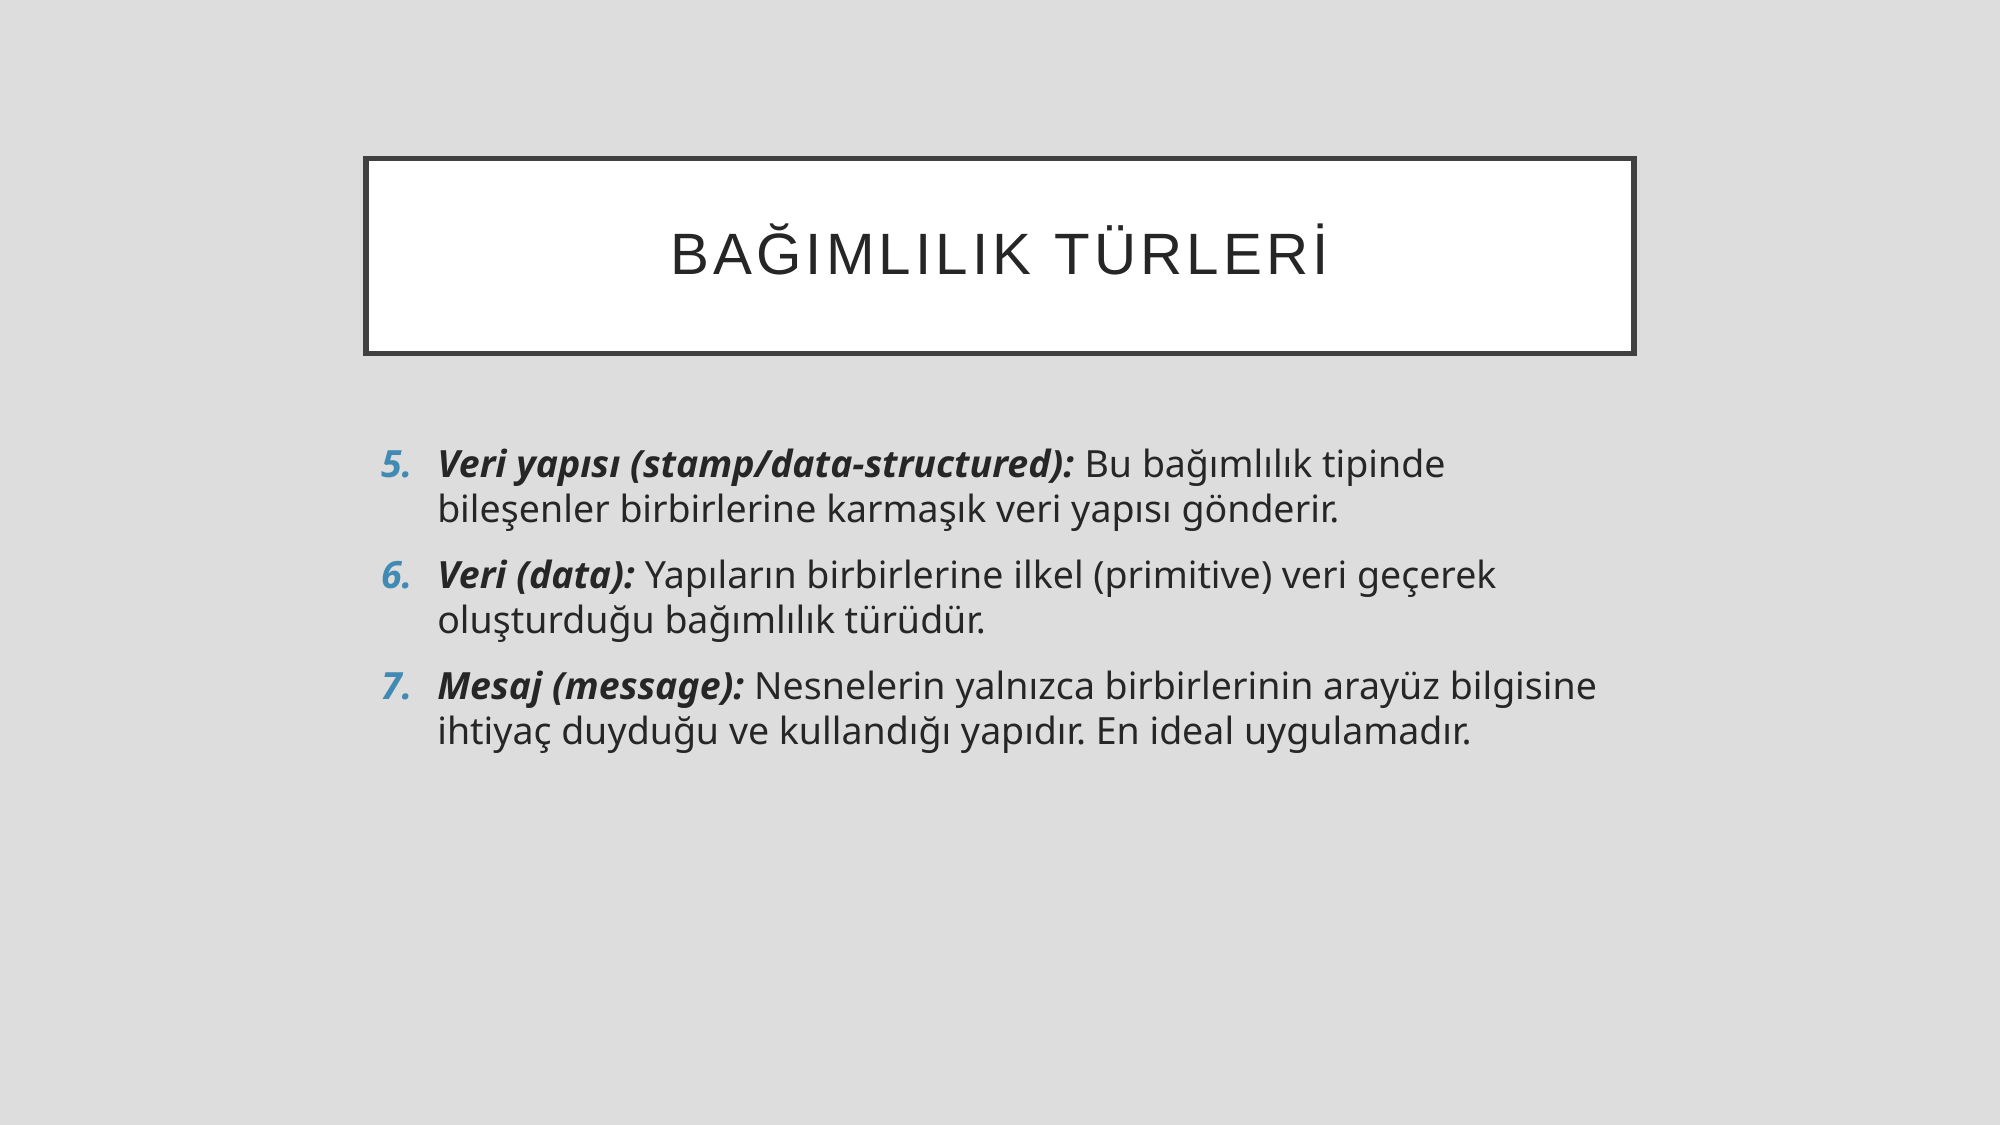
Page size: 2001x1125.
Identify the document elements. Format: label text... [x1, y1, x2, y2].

title BAĞIMLILIK TÜRLERİ [363, 156, 1637, 356]
list Veri yapısı (stamp/data-structured): Bu bağımlılık tipinde bileşenler birbirlerine karmaşık veri yapısı gönderir. Veri (data): Yapıların birbirlerine ilkel (primitive) veri geçerek oluşturduğu bağımlılık türüdür. Mesaj (message): Nesnelerin yalnızca birbirlerinin arayüz bilgisine ihtiyaç duyduğu ve kullandığı yapıdır. En ideal uygulamadır. [366, 432, 1634, 942]
